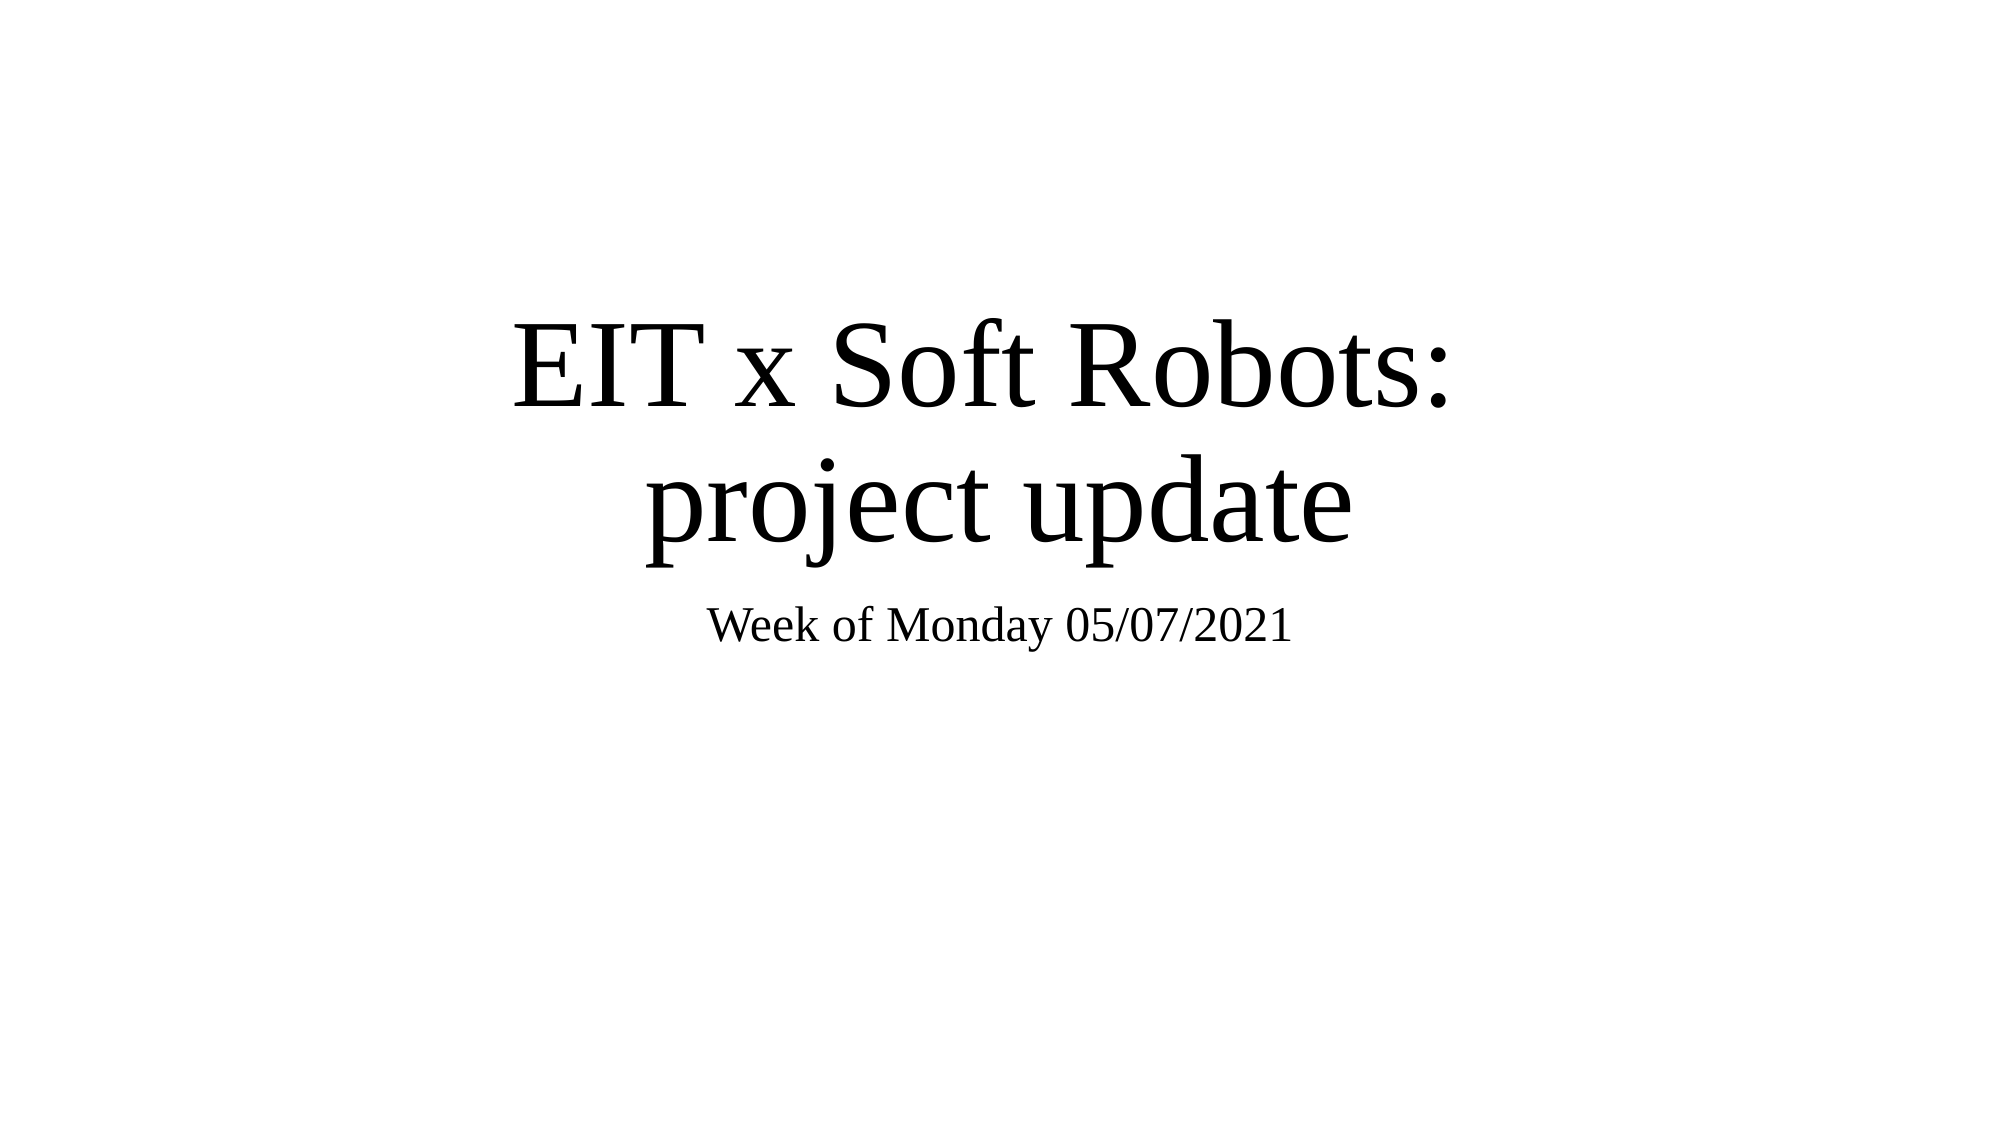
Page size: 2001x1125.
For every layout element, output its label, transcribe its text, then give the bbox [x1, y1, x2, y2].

subtitle Week of Monday 05/07/2021 [249, 590, 1750, 863]
title EIT x Soft Robots: project update [249, 184, 1750, 576]
